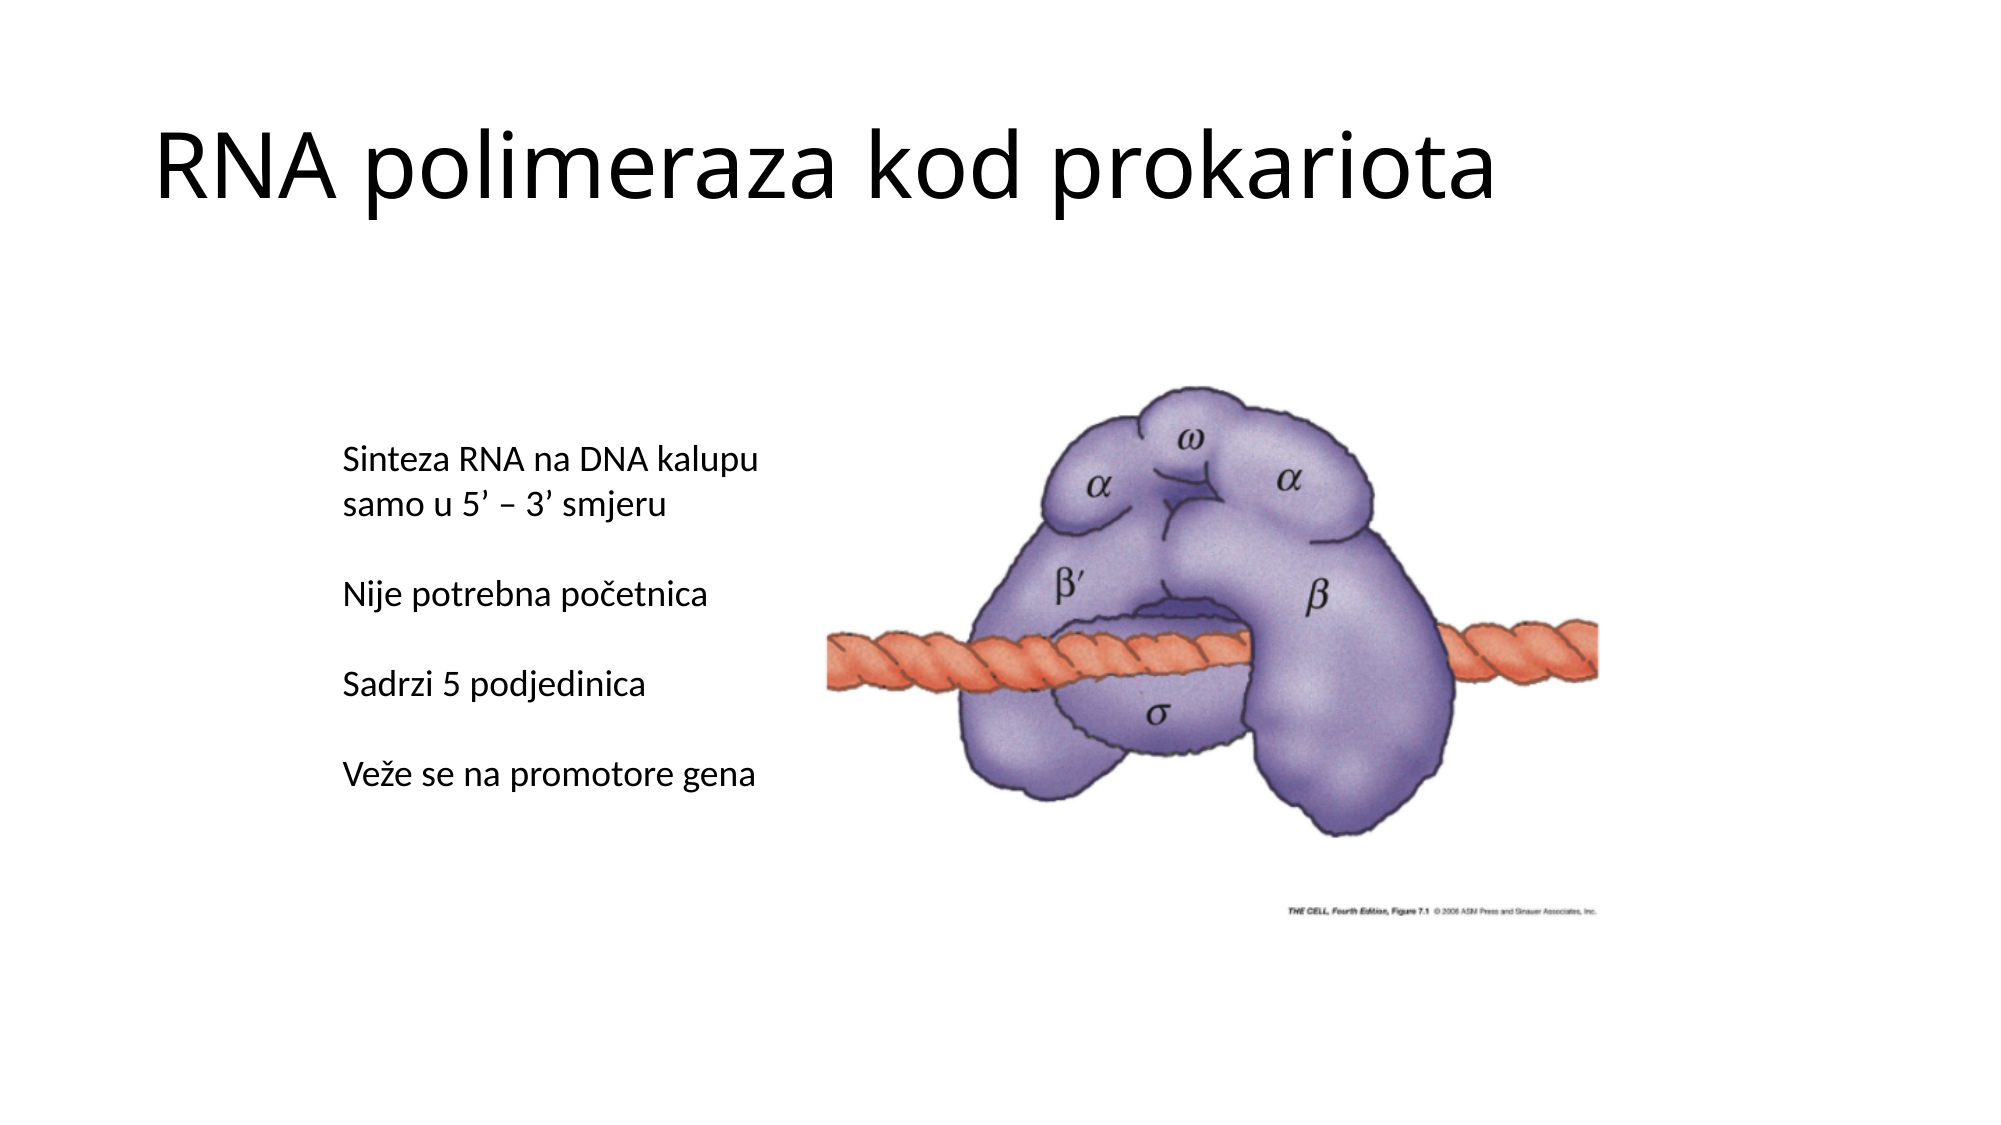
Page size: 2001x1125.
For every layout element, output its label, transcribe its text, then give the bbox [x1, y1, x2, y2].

title RNA polimeraza kod prokariota [137, 59, 1863, 278]
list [673, 325, 1750, 920]
text_box Sinteza RNA na DNA kalupu samo u 5’ – 3’ smjeru Nije potrebna početnica Sadrzi 5 podjedinica Veže se na promotore gena [327, 426, 673, 801]
